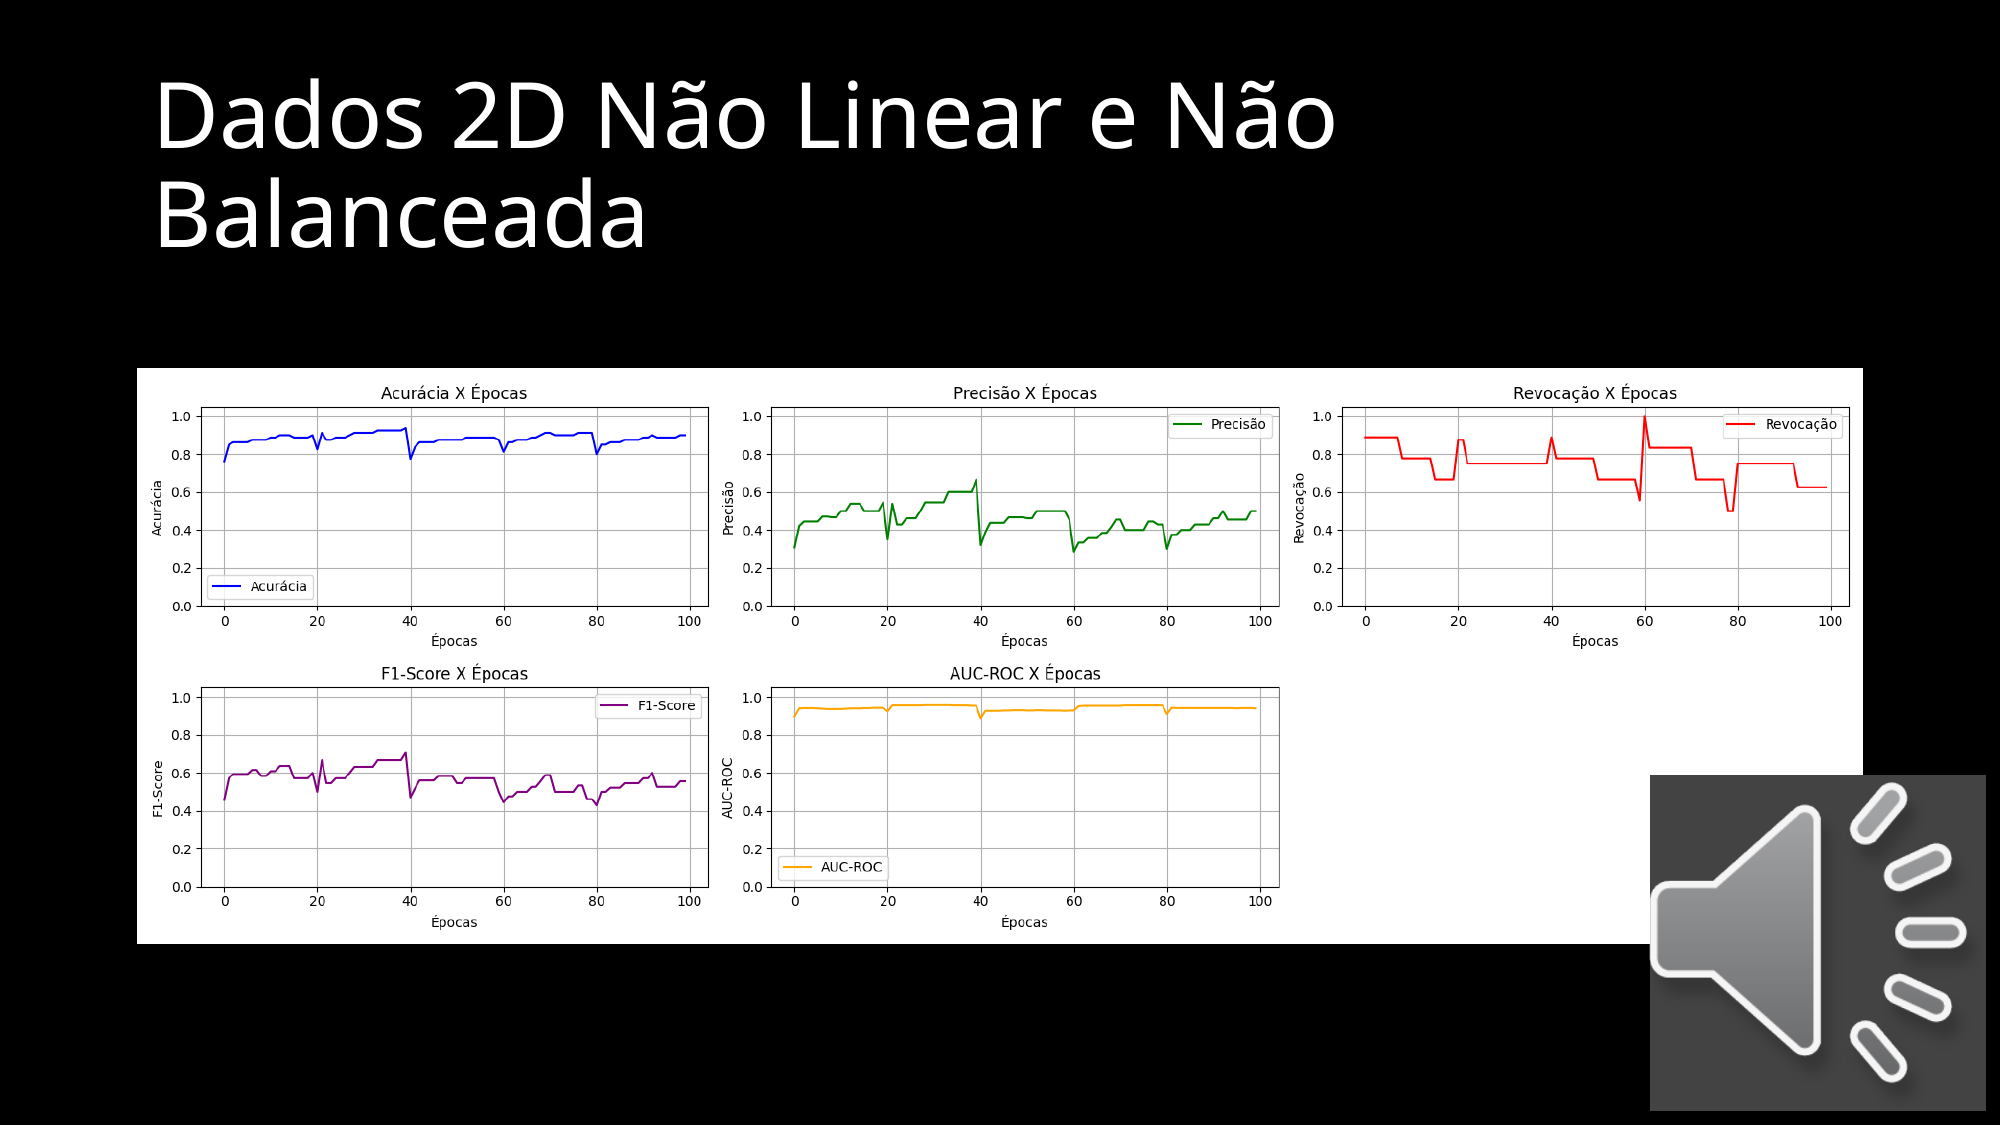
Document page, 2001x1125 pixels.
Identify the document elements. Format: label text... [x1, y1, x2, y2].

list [136, 368, 1863, 945]
picture [1648, 773, 1987, 1112]
title Dados 2D Não Linear e Não Balanceada [137, 59, 1863, 278]
